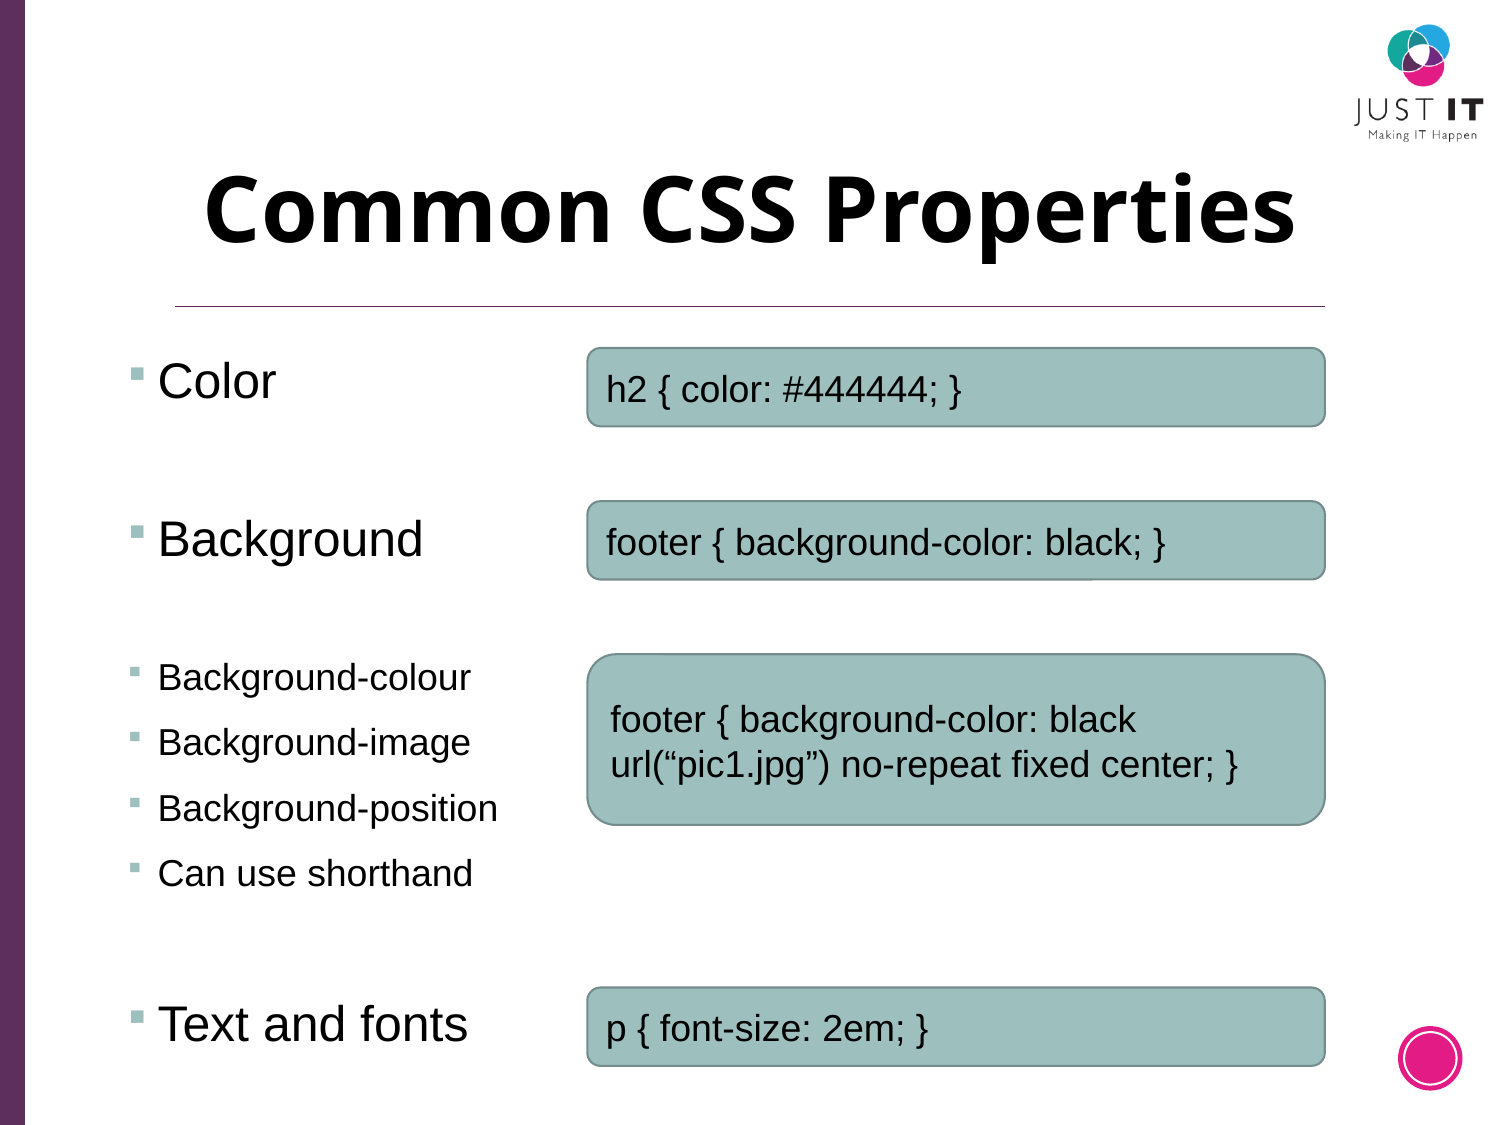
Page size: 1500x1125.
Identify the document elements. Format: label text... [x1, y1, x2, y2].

picture [1337, 0, 1499, 161]
text_box p { font-size: 2em; } [586, 986, 1326, 1067]
title Common CSS Properties [75, 119, 1425, 307]
text_box footer { background-color: black; } [586, 500, 1326, 581]
list Color Background Background-colour Background-image Background-position Can use shorthand Text and fonts [112, 348, 1388, 1113]
text_box footer { background-color: black url(“pic1.jpg”) no-repeat fixed center; } [586, 653, 1326, 826]
text_box h2 { color: #444444; } [586, 346, 1326, 428]
